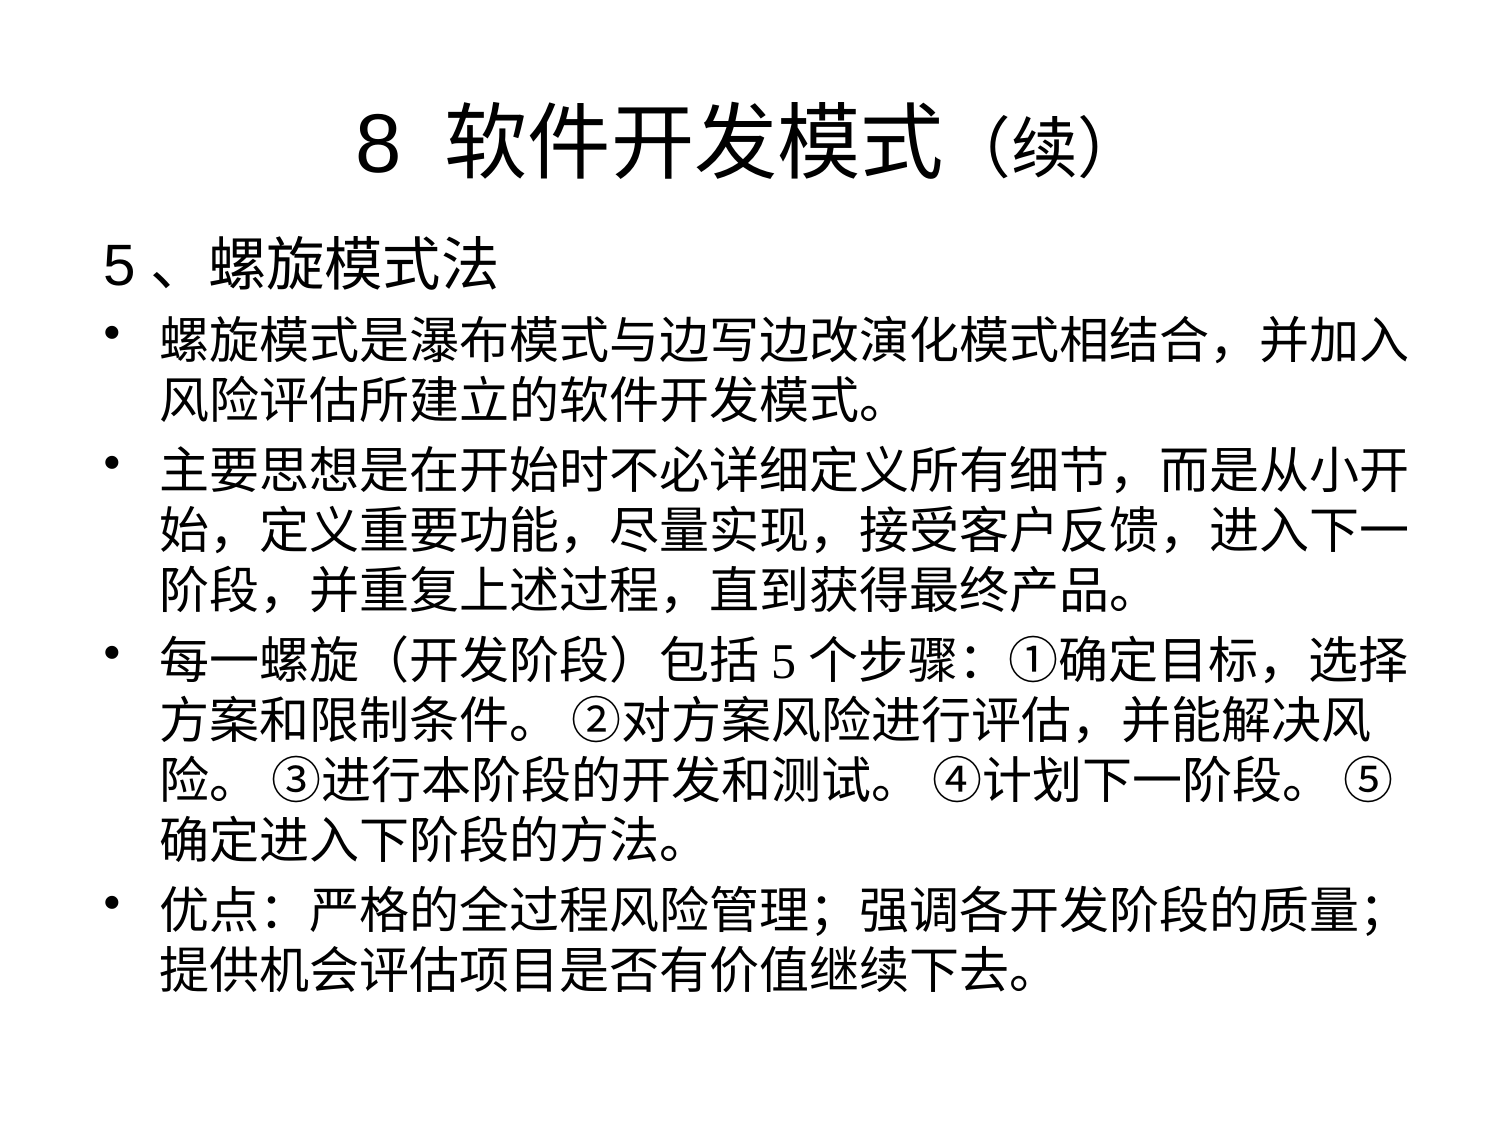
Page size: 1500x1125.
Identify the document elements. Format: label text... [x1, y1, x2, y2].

list 5、螺旋模式法 螺旋模式是瀑布模式与边写边改演化模式相结合，并加入风险评估所建立的软件开发模式。 主要思想是在开始时不必详细定义所有细节，而是从小开始，定义重要功能，尽量实现，接受客户反馈，进入下一阶段，并重复上述过程，直到获得最终产品。 每一螺旋（开发阶段）包括5个步骤：①确定目标，选择方案和限制条件。 ②对方案风险进行评估，并能解决风险。 ③进行本阶段的开发和测试。 ④计划下一阶段。 ⑤确定进入下阶段的方法。 优点：严格的全过程风险管理；强调各开发阶段的质量；提供机会评估项目是否有价值继续下去。 [88, 220, 1426, 1041]
title 8 软件开发模式（续） [75, 45, 1425, 233]
